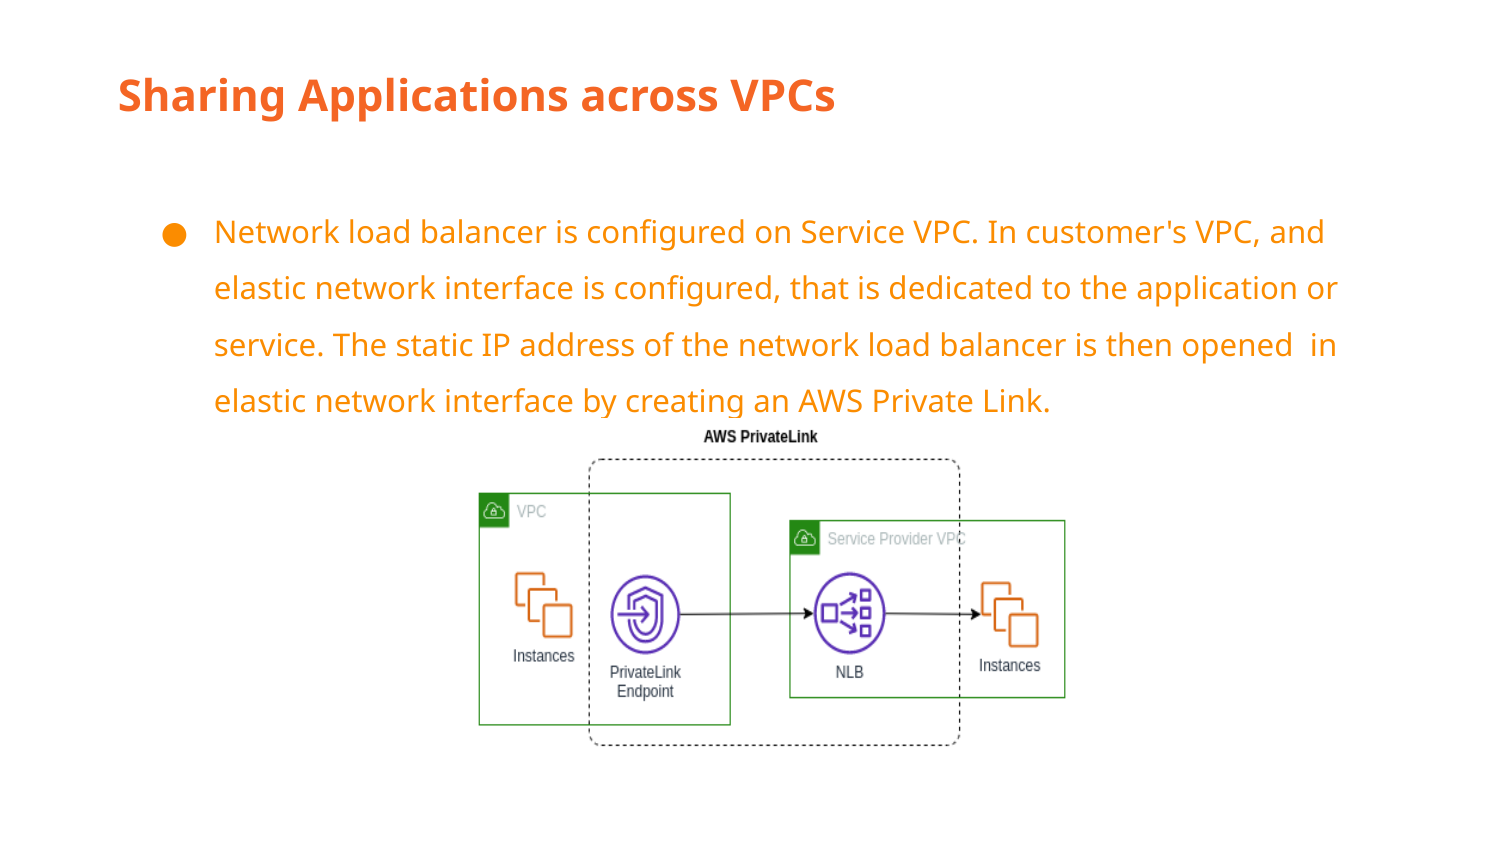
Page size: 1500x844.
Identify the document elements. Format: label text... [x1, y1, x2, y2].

title Network load balancer is configured on Service VPC. In customer's VPC, and elastic network interface is configured, that is dedicated to the application or service. The static IP address of the network load balancer is then opened in elastic network interface by creating an AWS Private Link. [123, 178, 1412, 778]
title Sharing Applications across VPCs [102, 52, 1327, 179]
picture [430, 417, 1124, 772]
